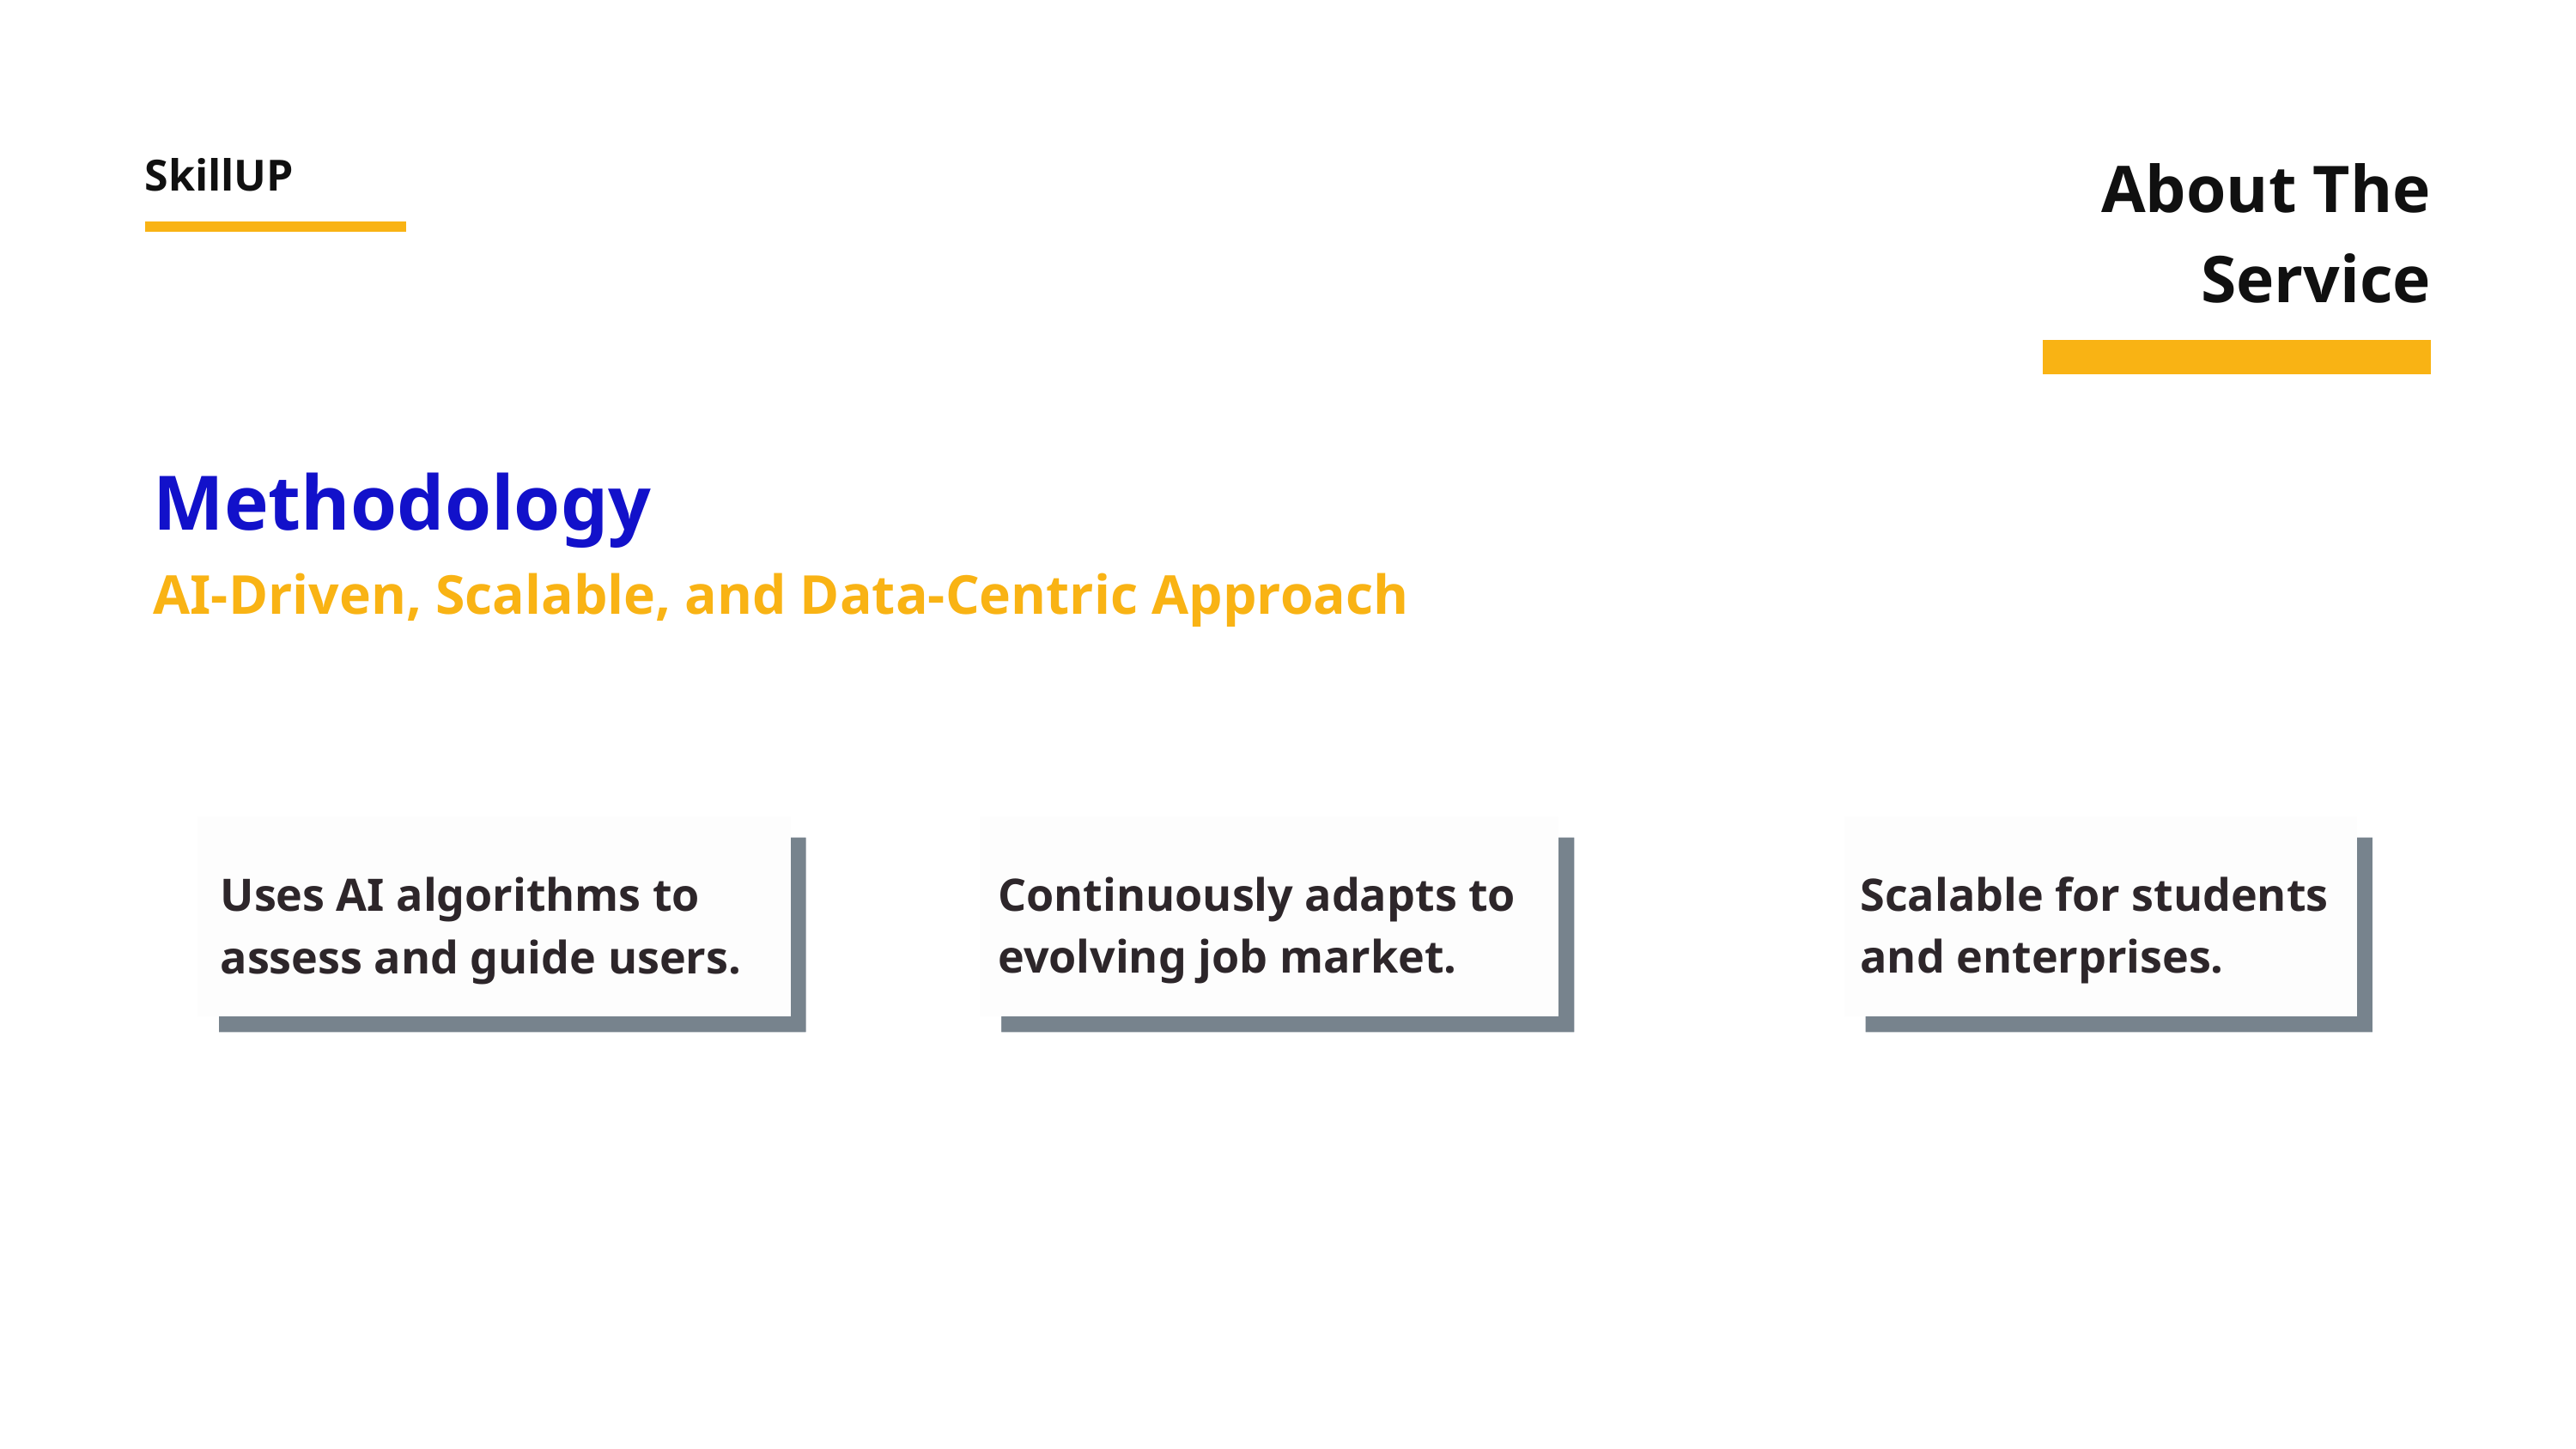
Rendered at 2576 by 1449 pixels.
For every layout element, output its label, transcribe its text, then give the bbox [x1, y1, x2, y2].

text_box Methodology [153, 475, 1062, 546]
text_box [2042, 339, 2432, 375]
text_box AI-Driven, Scalable, and Data-Centric Approach [153, 574, 1598, 625]
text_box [197, 815, 2379, 1039]
text_box SkillUP [144, 139, 637, 200]
text_box About The Service [1939, 135, 2432, 316]
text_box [144, 221, 407, 232]
